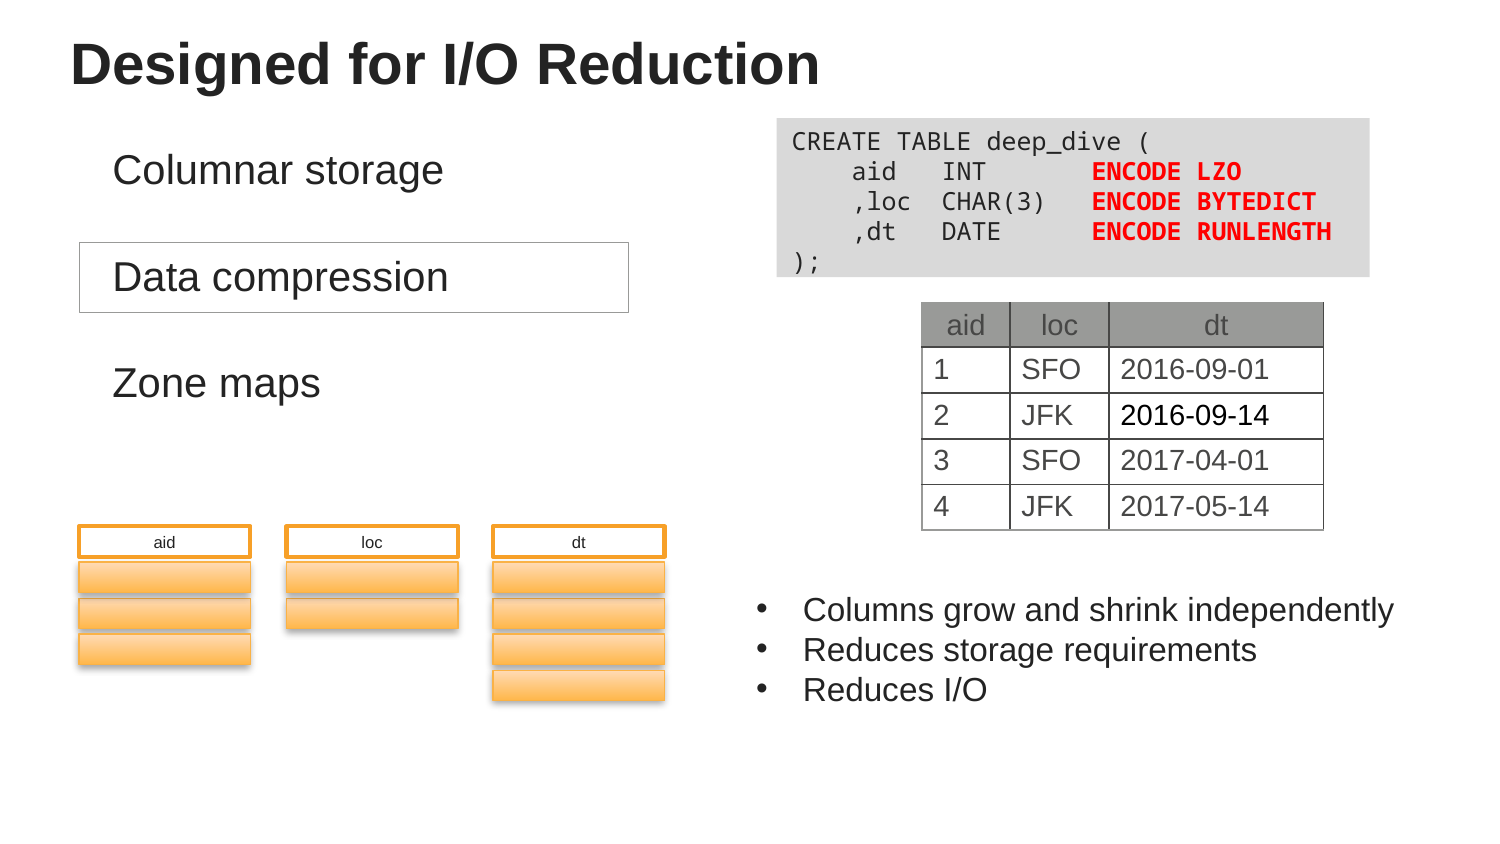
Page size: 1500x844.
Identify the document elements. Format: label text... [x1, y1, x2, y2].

table_cell SFO [1011, 440, 1108, 484]
title Designed for I/O Reduction [55, 18, 1402, 109]
table_header aid [923, 304, 1009, 346]
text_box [78, 525, 665, 701]
table_cell 2016-09-14 [1110, 394, 1323, 438]
table_cell 1 [923, 348, 1009, 392]
table_cell 2017-04-01 [1110, 440, 1323, 484]
table_cell JFK [1011, 394, 1108, 438]
table_cell 2016-09-01 [1110, 348, 1323, 392]
text_box Columns grow and shrink independently Reduces storage requirements Reduces I/O [741, 580, 1492, 716]
table_cell 2017-05-14 [1110, 485, 1323, 529]
table_cell 3 [923, 440, 1009, 484]
table_cell 2 [923, 394, 1009, 438]
table_header dt [1110, 304, 1323, 346]
table_cell 4 [923, 485, 1009, 529]
text_box CREATE TABLE deep_dive ( aid INT ENCODE LZO ,loc CHAR(3) ENCODE BYTEDICT ,dt DATE ENCODE RUNLENGTH ); [776, 118, 1370, 278]
table_cell SFO [1011, 348, 1108, 392]
list Columnar storage Data compression Zone maps [97, 140, 1457, 725]
table_cell JFK [1011, 485, 1108, 529]
text_box [77, 241, 631, 314]
table_header loc [1011, 304, 1108, 346]
